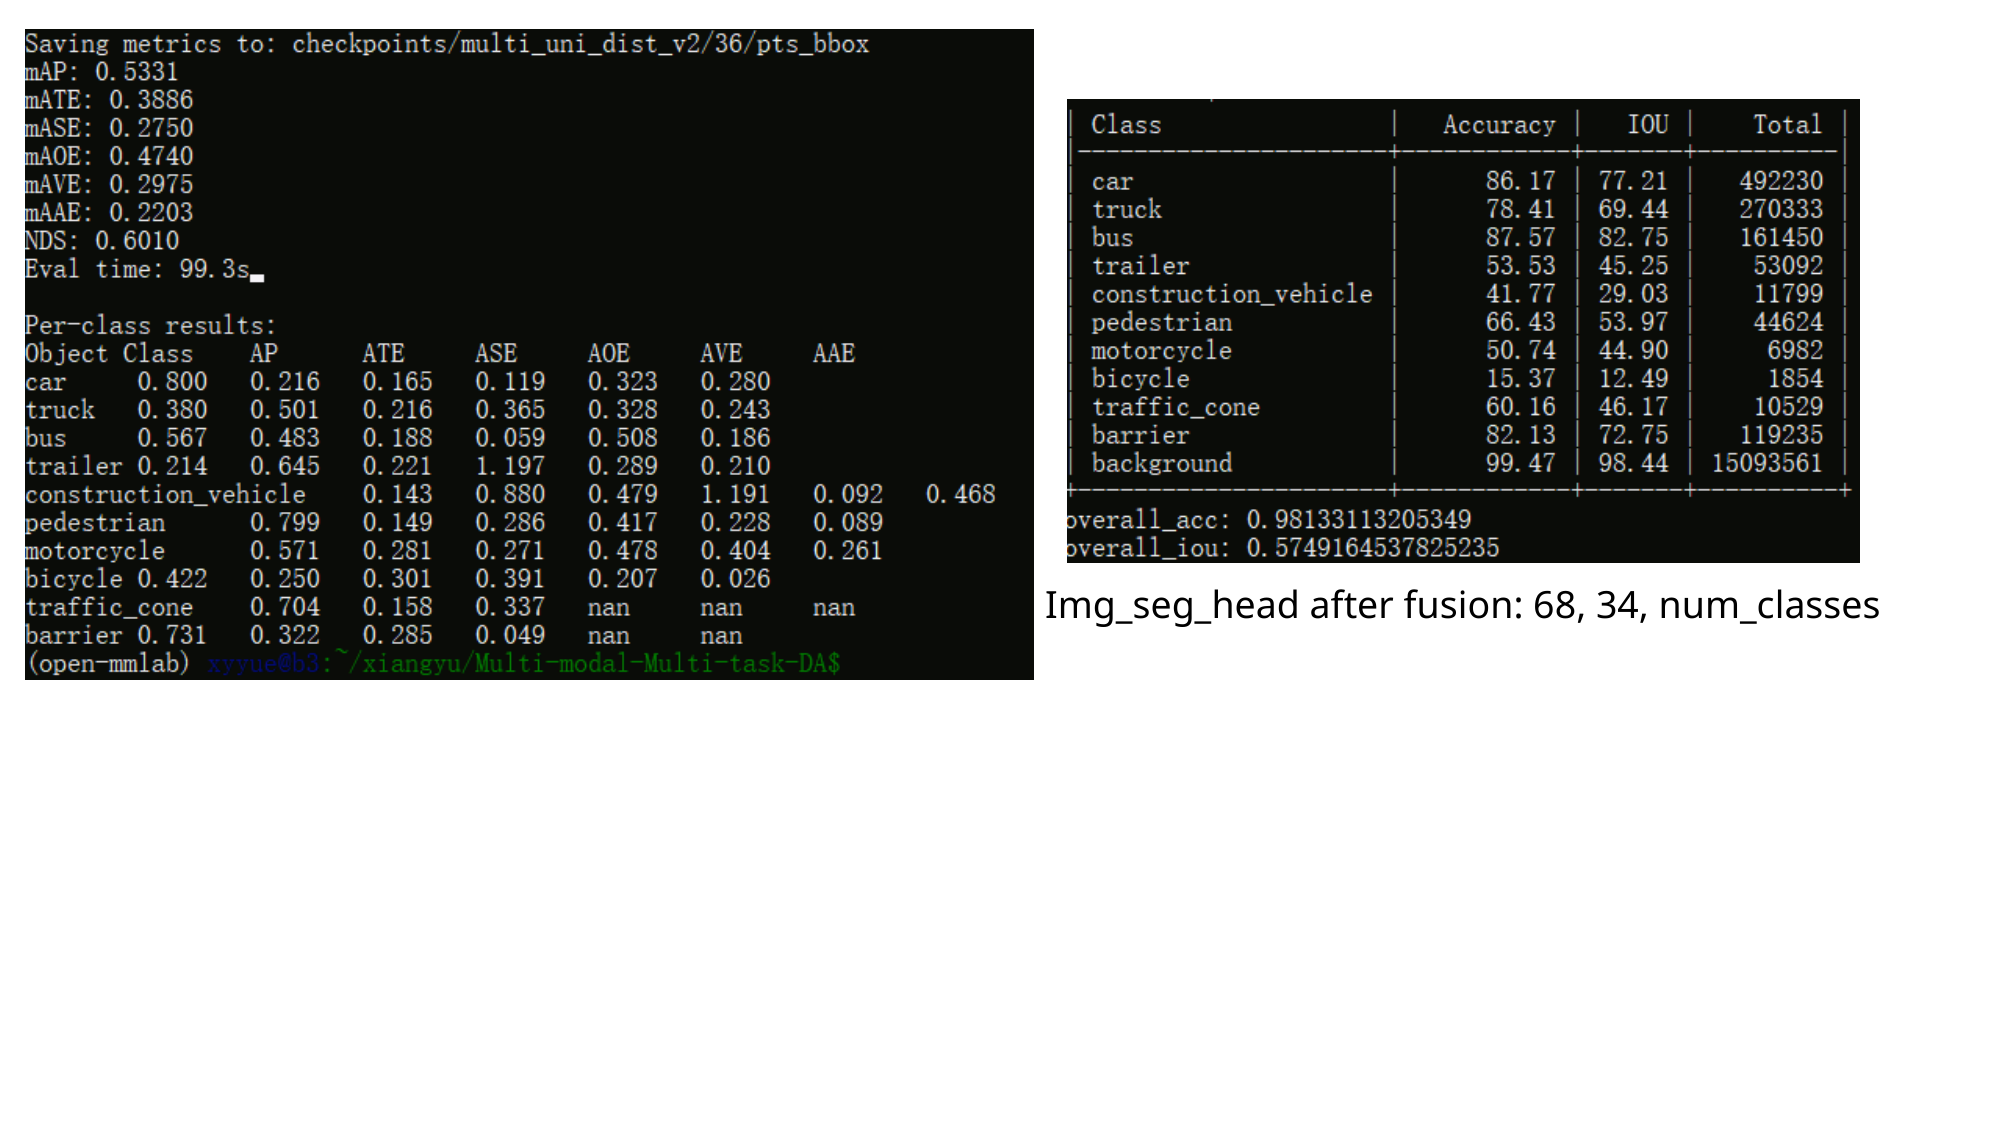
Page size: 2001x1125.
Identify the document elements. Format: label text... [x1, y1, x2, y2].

text_box Img_seg_head after fusion: 68, 34, num_classes [1034, 573, 1897, 634]
picture [1067, 99, 1860, 563]
picture [25, 29, 1034, 680]
